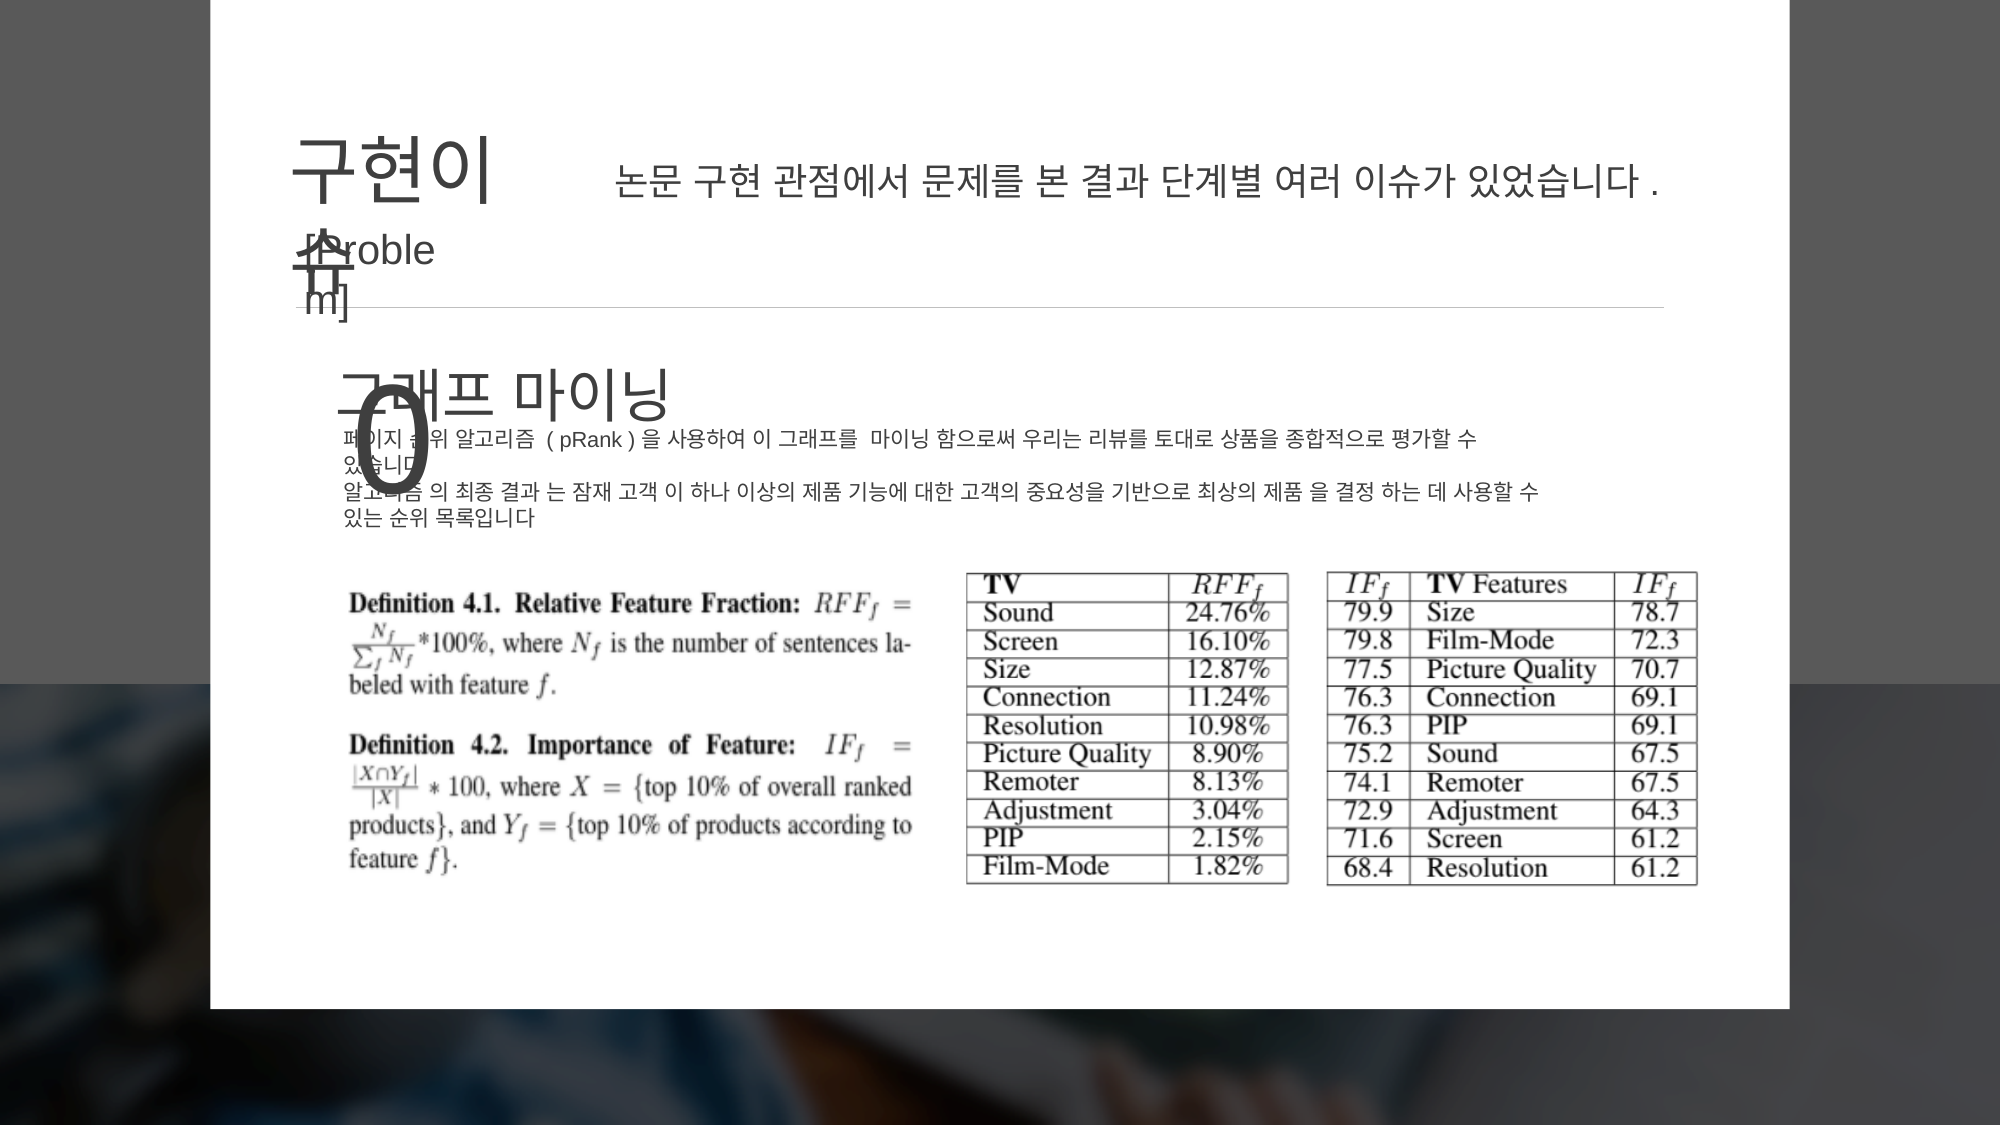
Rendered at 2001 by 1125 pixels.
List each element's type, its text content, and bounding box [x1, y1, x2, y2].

text_box 07 [296, 317, 490, 682]
text_box 구현이슈 [274, 115, 576, 311]
text_box 그래프 마이닝 [490, 352, 1254, 418]
text_box [Problem] [288, 215, 483, 331]
picture [0, 564, 2000, 1125]
text_box [1790, 0, 2000, 683]
text_box 논문 구현 관점에서 문제를 본 결과 단계별 여러 이슈가 있었습니다. [599, 150, 1687, 211]
text_box 페이지 순위 알고리즘 ( pRank )을 사용하여 이 그래프를 마이닝 함으로써 우리는 리뷰를 토대로 상품을 종합적으로 평가할 수 있습니다 알고리즘 의 최종 결과 는 잠재 고객 이 하나 이상의 제품 기능에 대한 고객의 중요성을 기반으로 최상의 제품 을 결정 하는 데 사용할 수 있는 순위 목록입니다 [328, 418, 1565, 539]
text_box [0, 0, 210, 683]
text_box [210, 0, 1790, 682]
